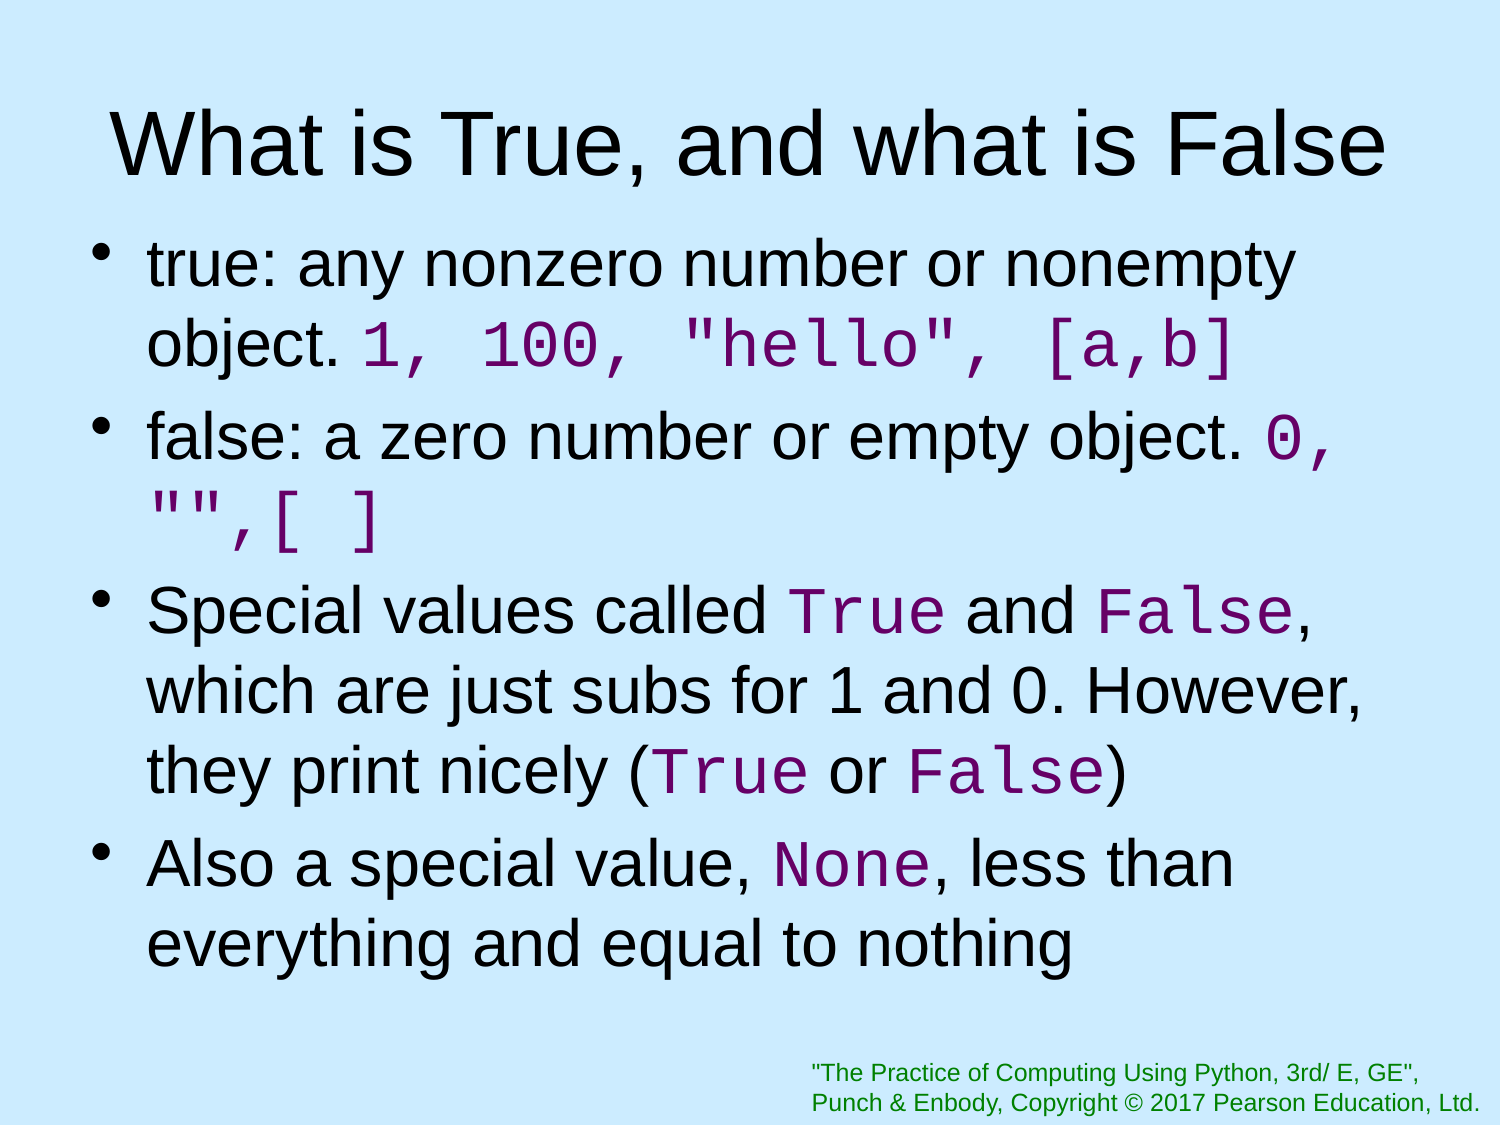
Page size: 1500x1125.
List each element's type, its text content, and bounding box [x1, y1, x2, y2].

list true: any nonzero number or nonempty object. 1, 100, "hello", [a,b] false: a zero number or empty object. 0, "",[ ] Special values called True and False, which are just subs for 1 and 0. However, they print nicely (True or False) Also a special value, None, less than everything and equal to nothing [75, 212, 1425, 955]
title What is True, and what is False [75, 45, 1425, 212]
